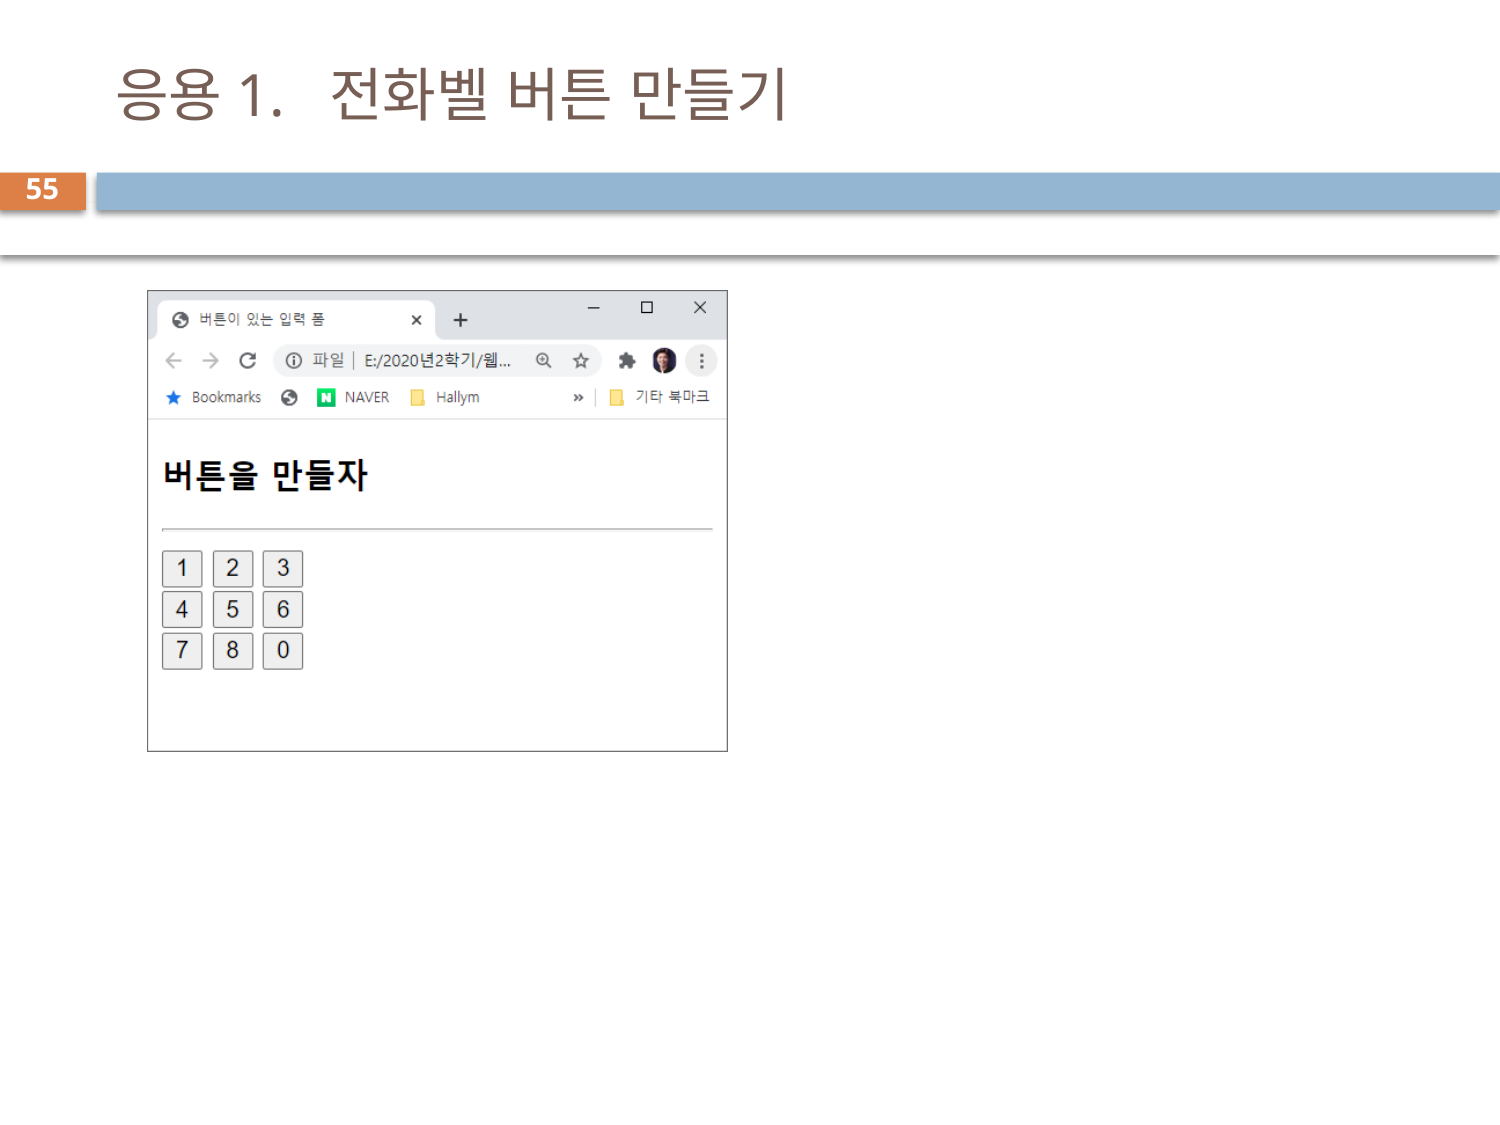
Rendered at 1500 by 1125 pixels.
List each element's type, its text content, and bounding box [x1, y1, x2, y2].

picture [147, 290, 728, 752]
title 응용1. 전화벨 버튼 만들기 [100, 37, 1438, 149]
slide_number 55 [0, 170, 87, 211]
